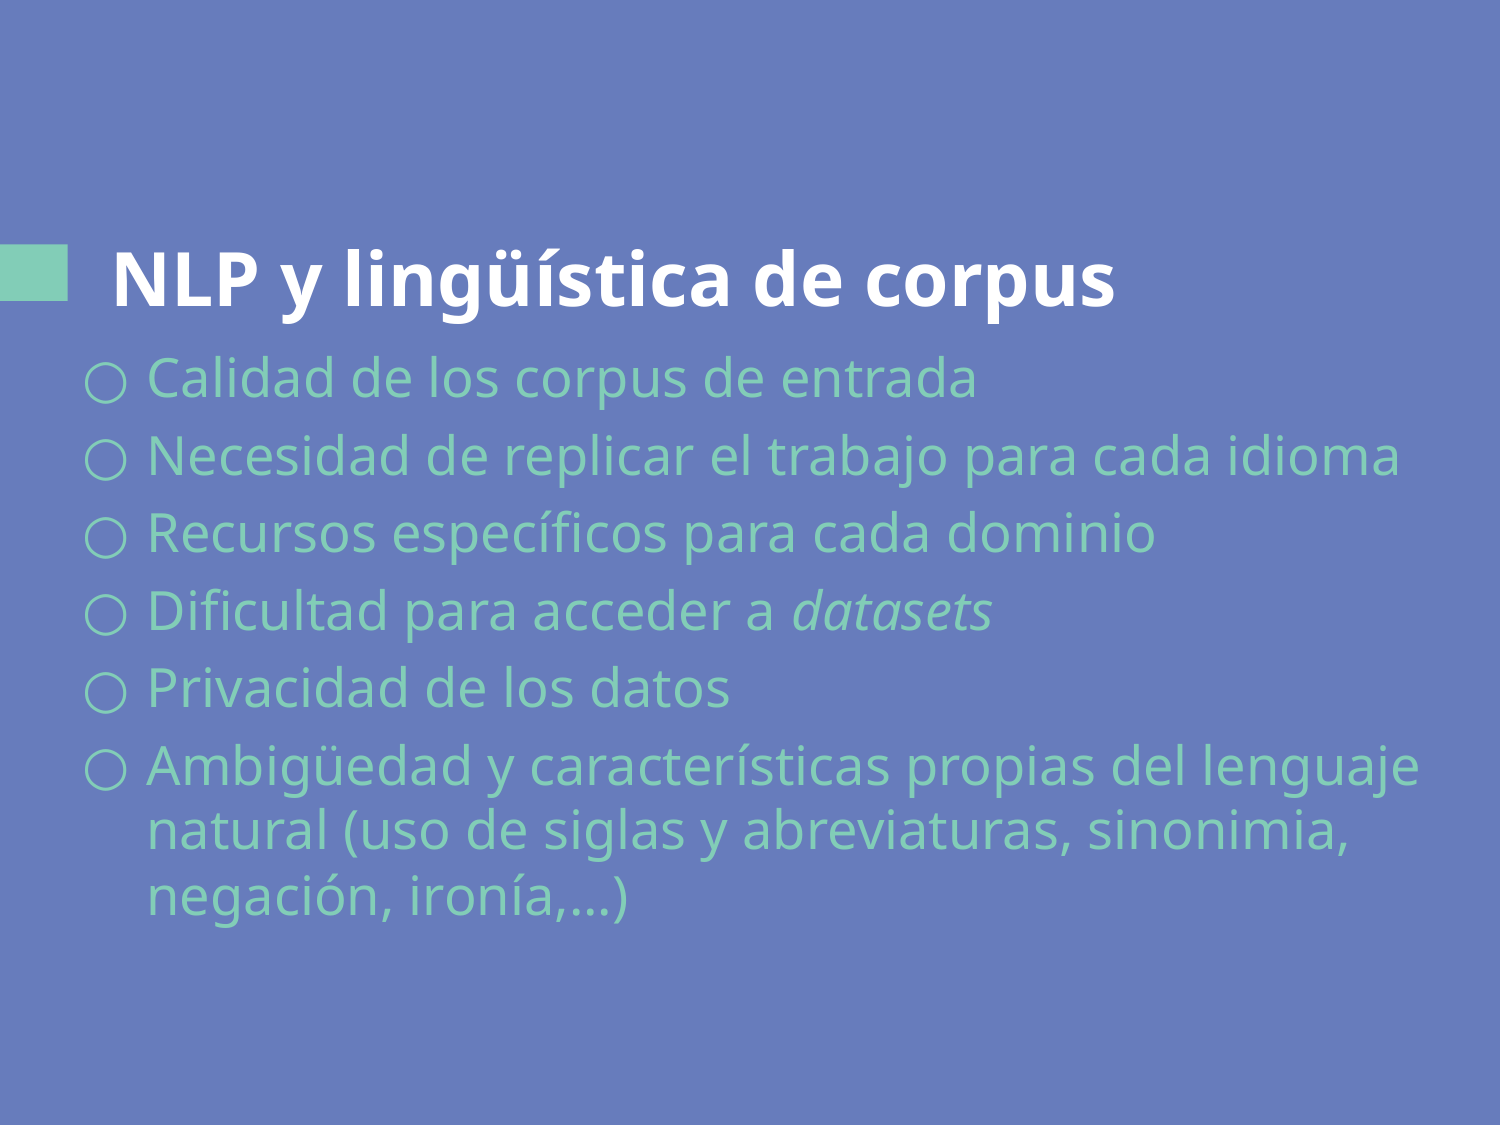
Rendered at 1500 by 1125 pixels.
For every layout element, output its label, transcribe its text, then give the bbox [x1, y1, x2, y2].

list Calidad de los corpus de entrada Necesidad de replicar el trabajo para cada idioma Recursos específicos para cada dominio Dificultad para acceder a datasets Privacidad de los datos Ambigüedad y características propias del lenguaje natural (uso de siglas y abreviaturas, sinonimia, negación, ironía,...) [60, 332, 1459, 1101]
title NLP y lingüística de corpus [99, 154, 1411, 332]
